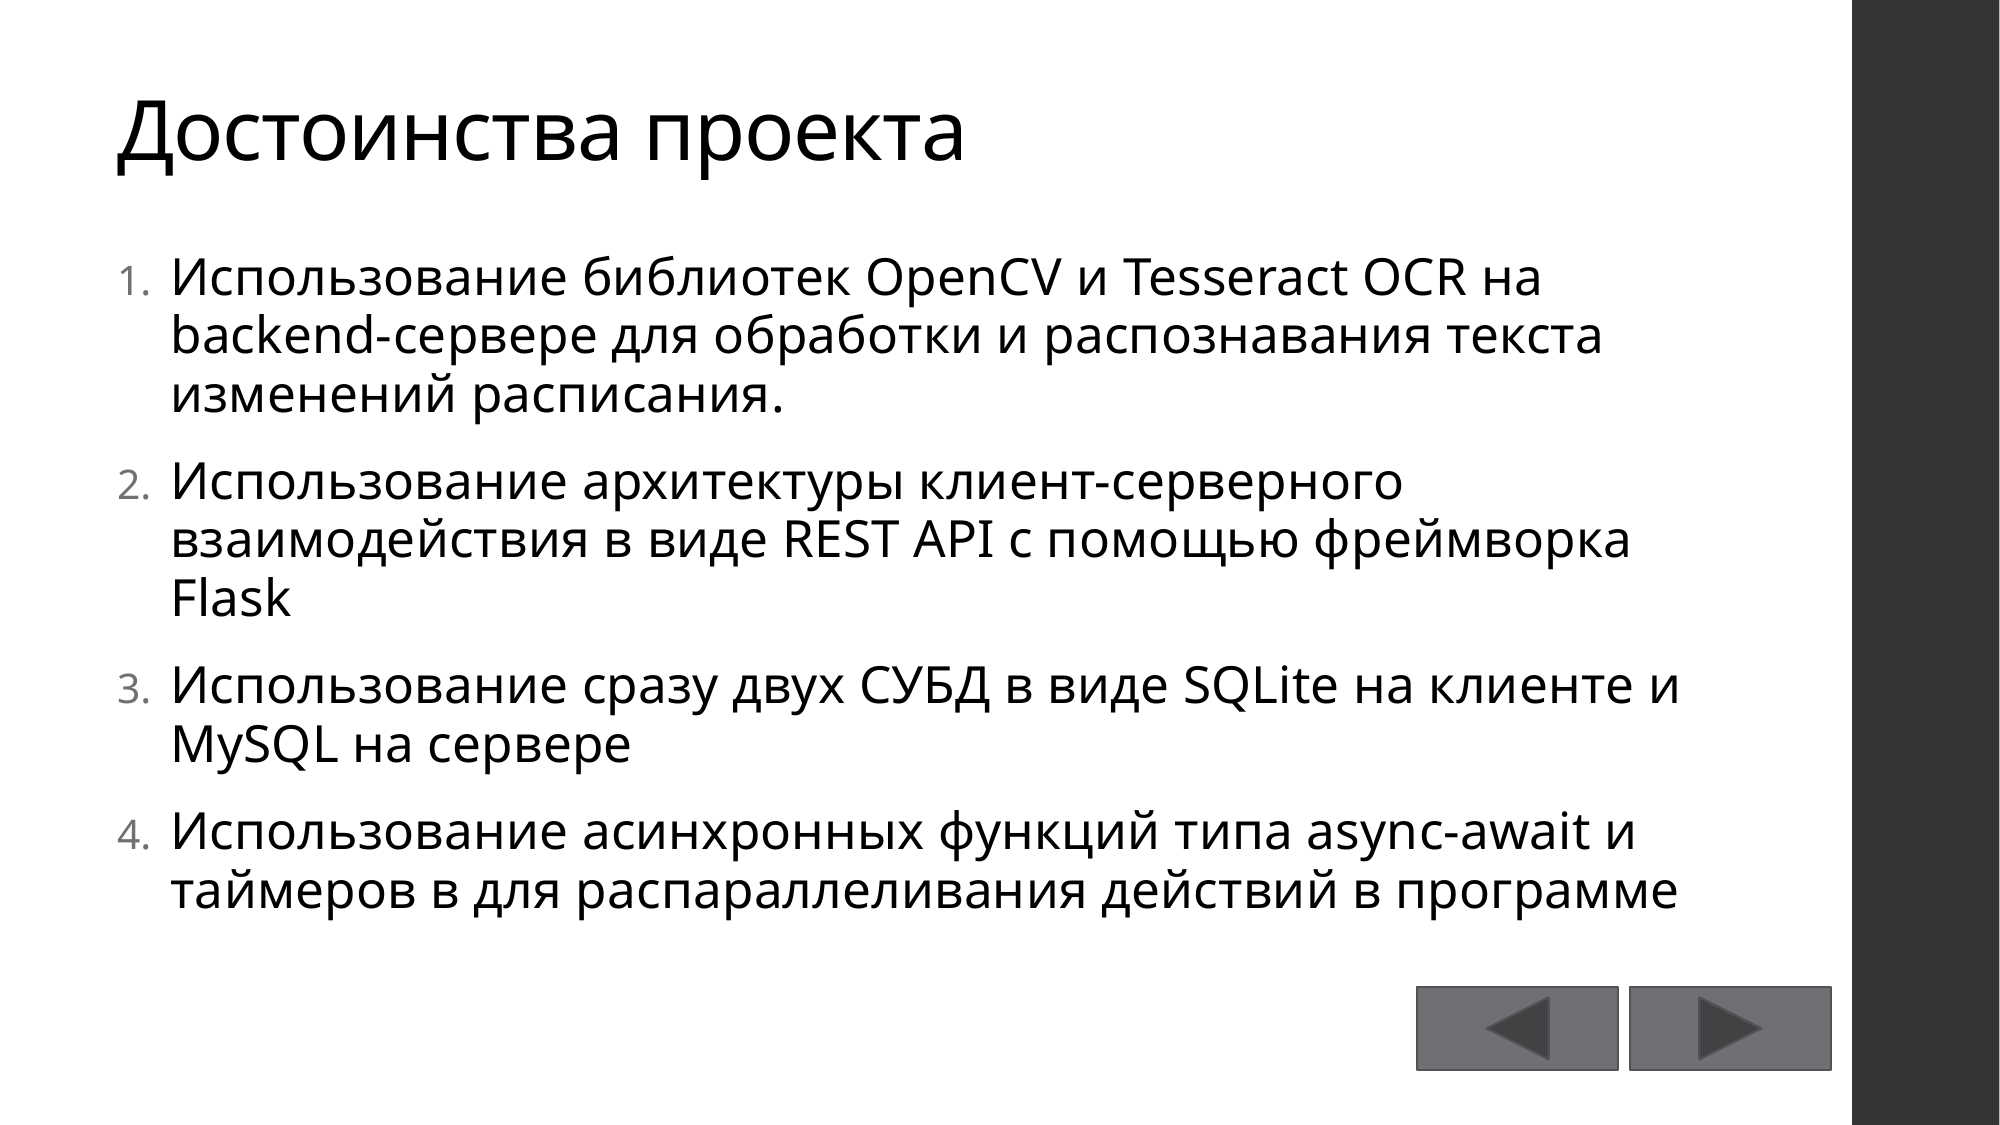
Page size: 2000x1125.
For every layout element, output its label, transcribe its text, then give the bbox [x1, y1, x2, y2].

list Использование библиотек OpenCV и Tesseract OCR на backend-сервере для обработки и распознавания текста изменений расписания. Использование архитектуры клиент-серверного взаимодействия в виде REST API с помощью фреймворка Flask Использование сразу двух СУБД в виде SQLite на клиенте и MySQL на сервере Использование асинхронных функций типа async-await и таймеров в для распараллеливания действий в программе [101, 241, 1780, 929]
text_box [1416, 986, 1619, 1071]
title Достоинства проекта [101, 30, 1941, 186]
text_box [1629, 986, 1832, 1071]
